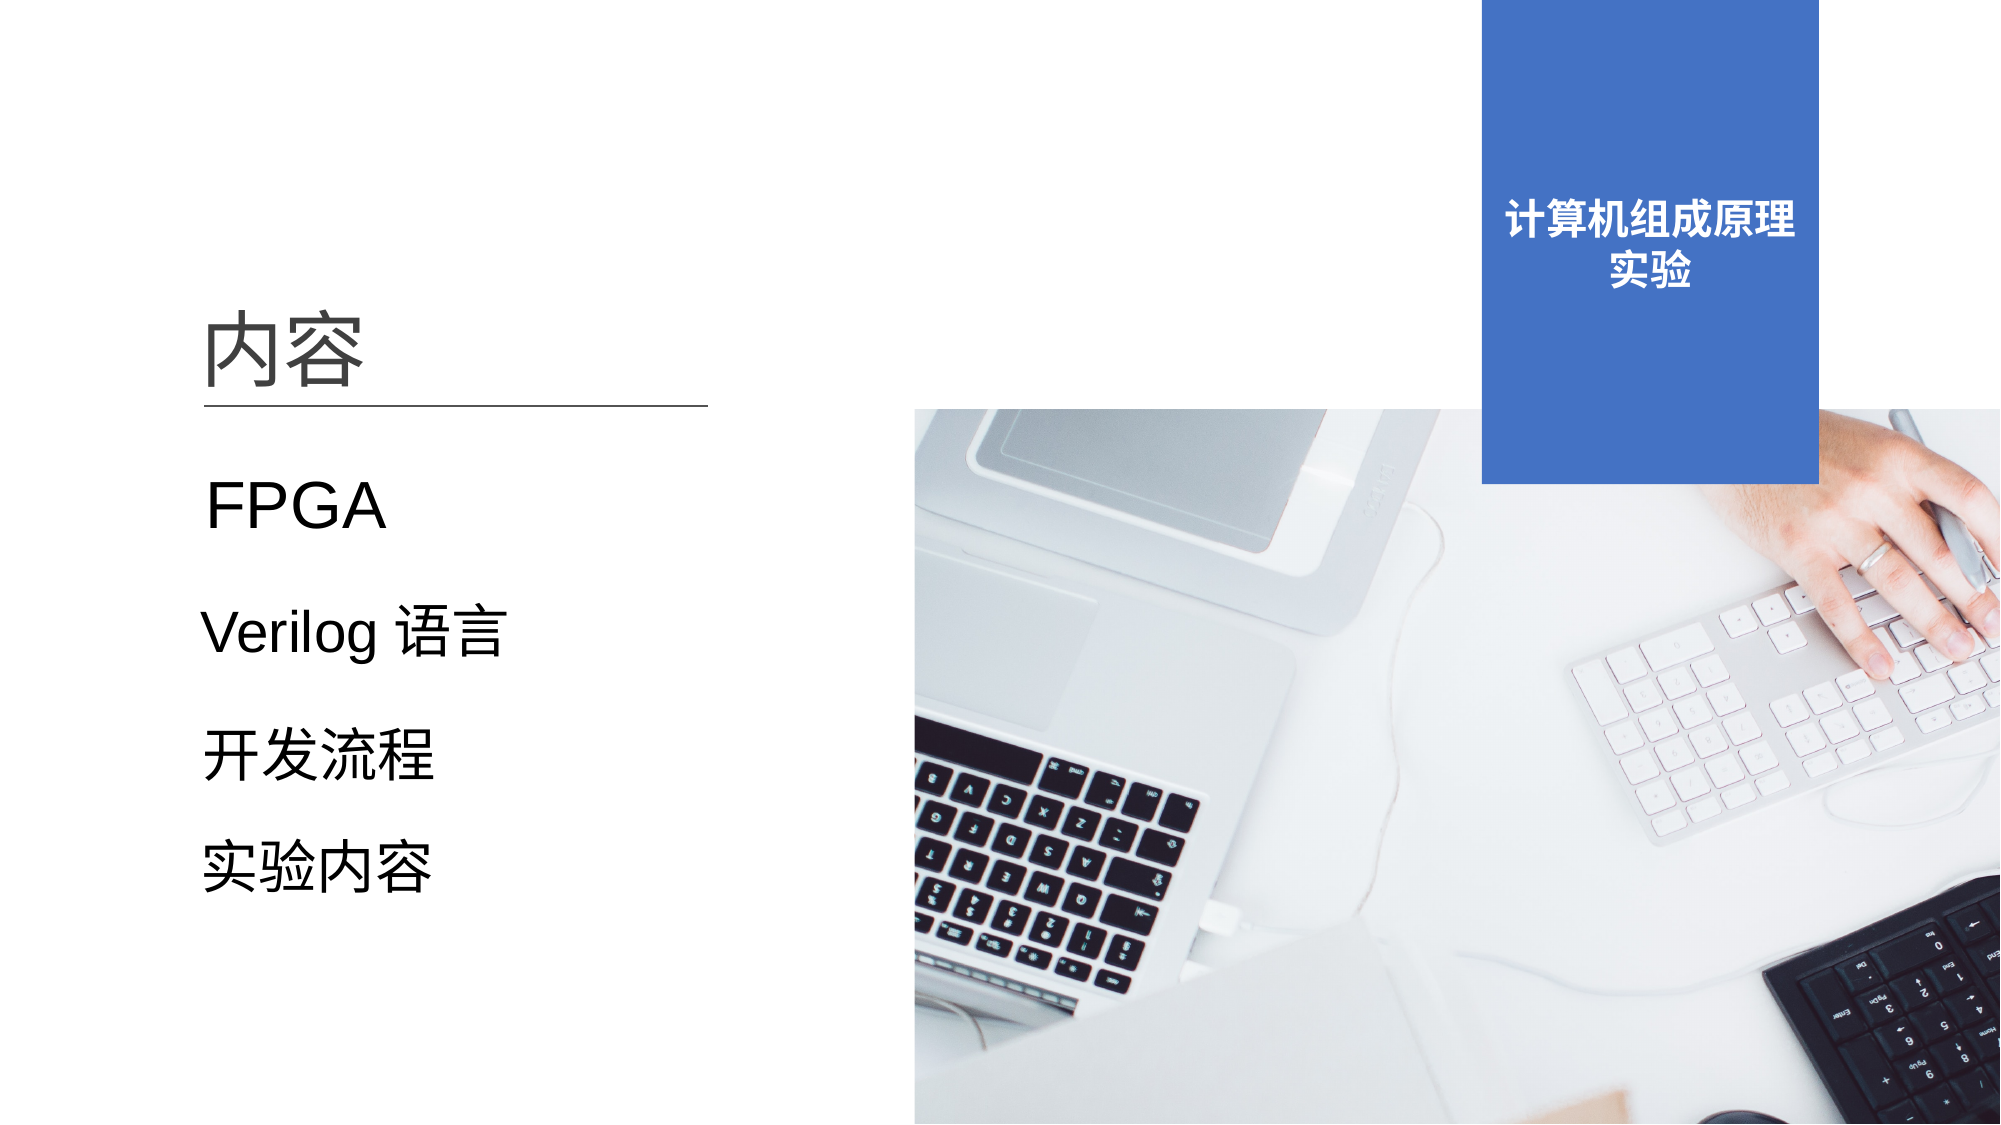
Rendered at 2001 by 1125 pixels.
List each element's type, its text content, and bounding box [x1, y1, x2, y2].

text_box Verilog语言 [185, 586, 602, 643]
text_box FPGA [190, 454, 607, 511]
text_box 实验内容 [185, 823, 602, 879]
text_box 开发流程 [188, 710, 604, 767]
text_box [1481, 0, 1820, 485]
text_box 计算机组成原理实验 [1481, 185, 1819, 302]
text_box [913, 408, 2000, 1125]
text_box 内容 [185, 289, 607, 406]
